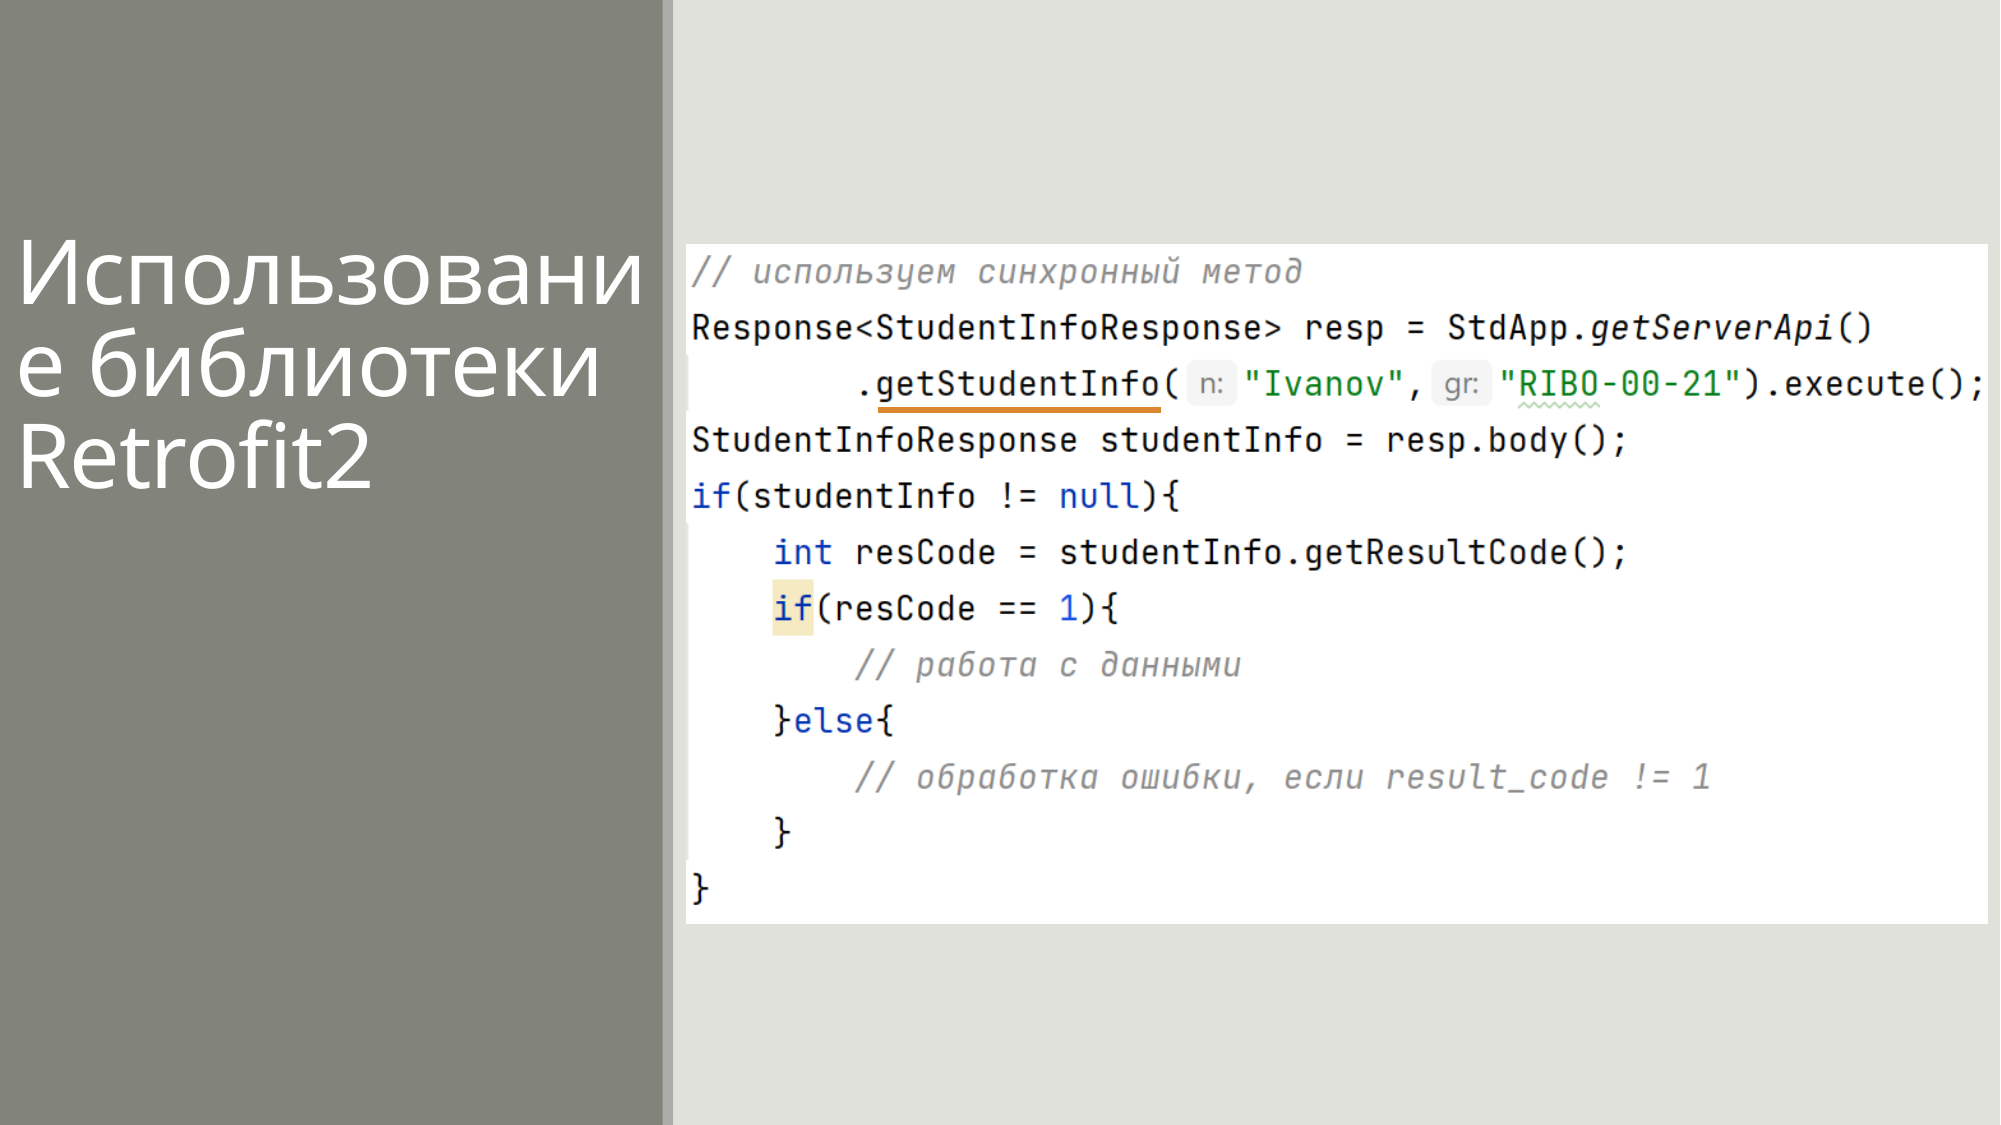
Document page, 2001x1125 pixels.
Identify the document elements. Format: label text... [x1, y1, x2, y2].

title Использование библиотеки Retrofit2 [0, 139, 675, 514]
picture [685, 244, 1989, 925]
